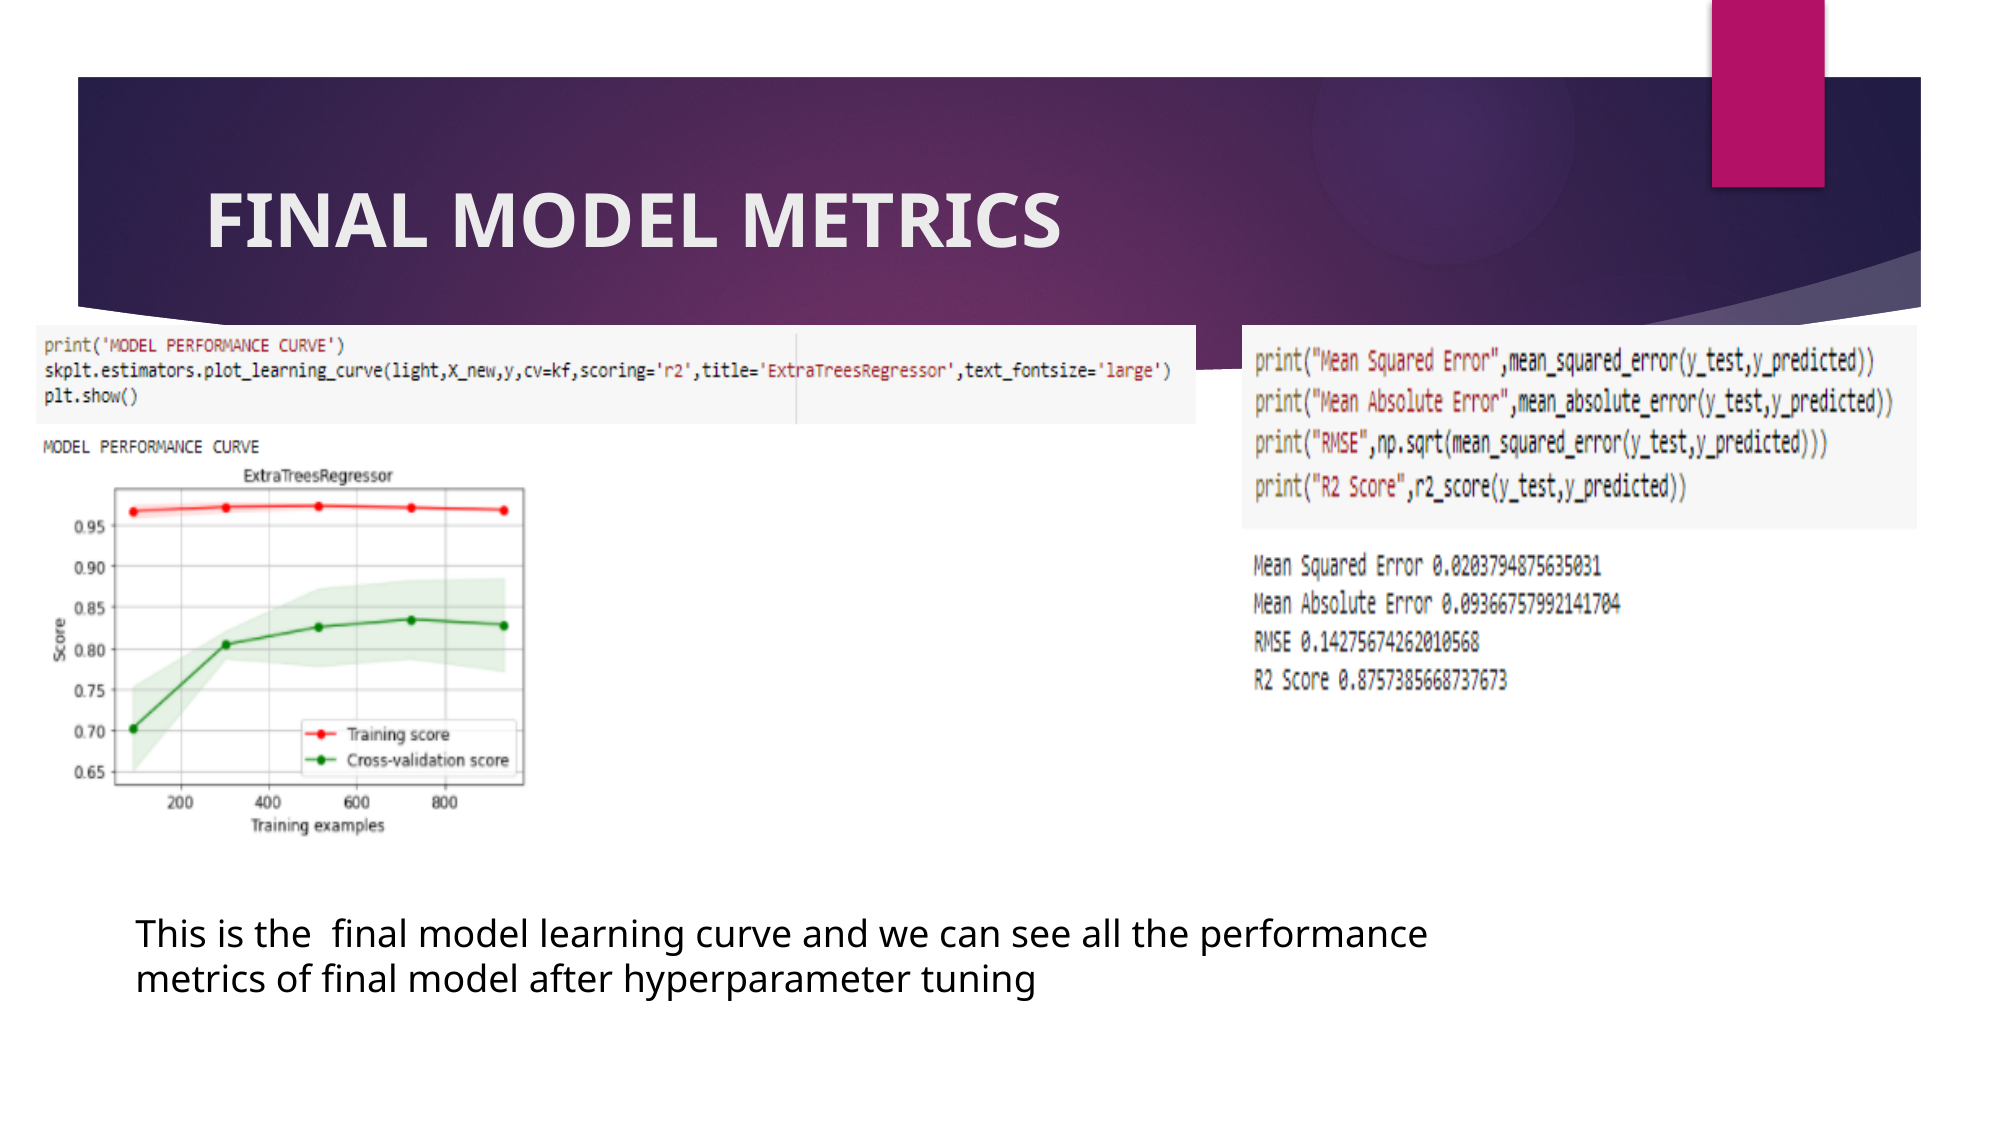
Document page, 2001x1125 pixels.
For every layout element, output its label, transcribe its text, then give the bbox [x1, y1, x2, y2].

text_box This is the final model learning curve and we can see all the performance metrics of final model after hyperparameter tuning [120, 902, 1571, 1008]
picture [1241, 325, 1917, 715]
title FINAL MODEL METRICS [189, 159, 1627, 276]
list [35, 325, 1196, 854]
